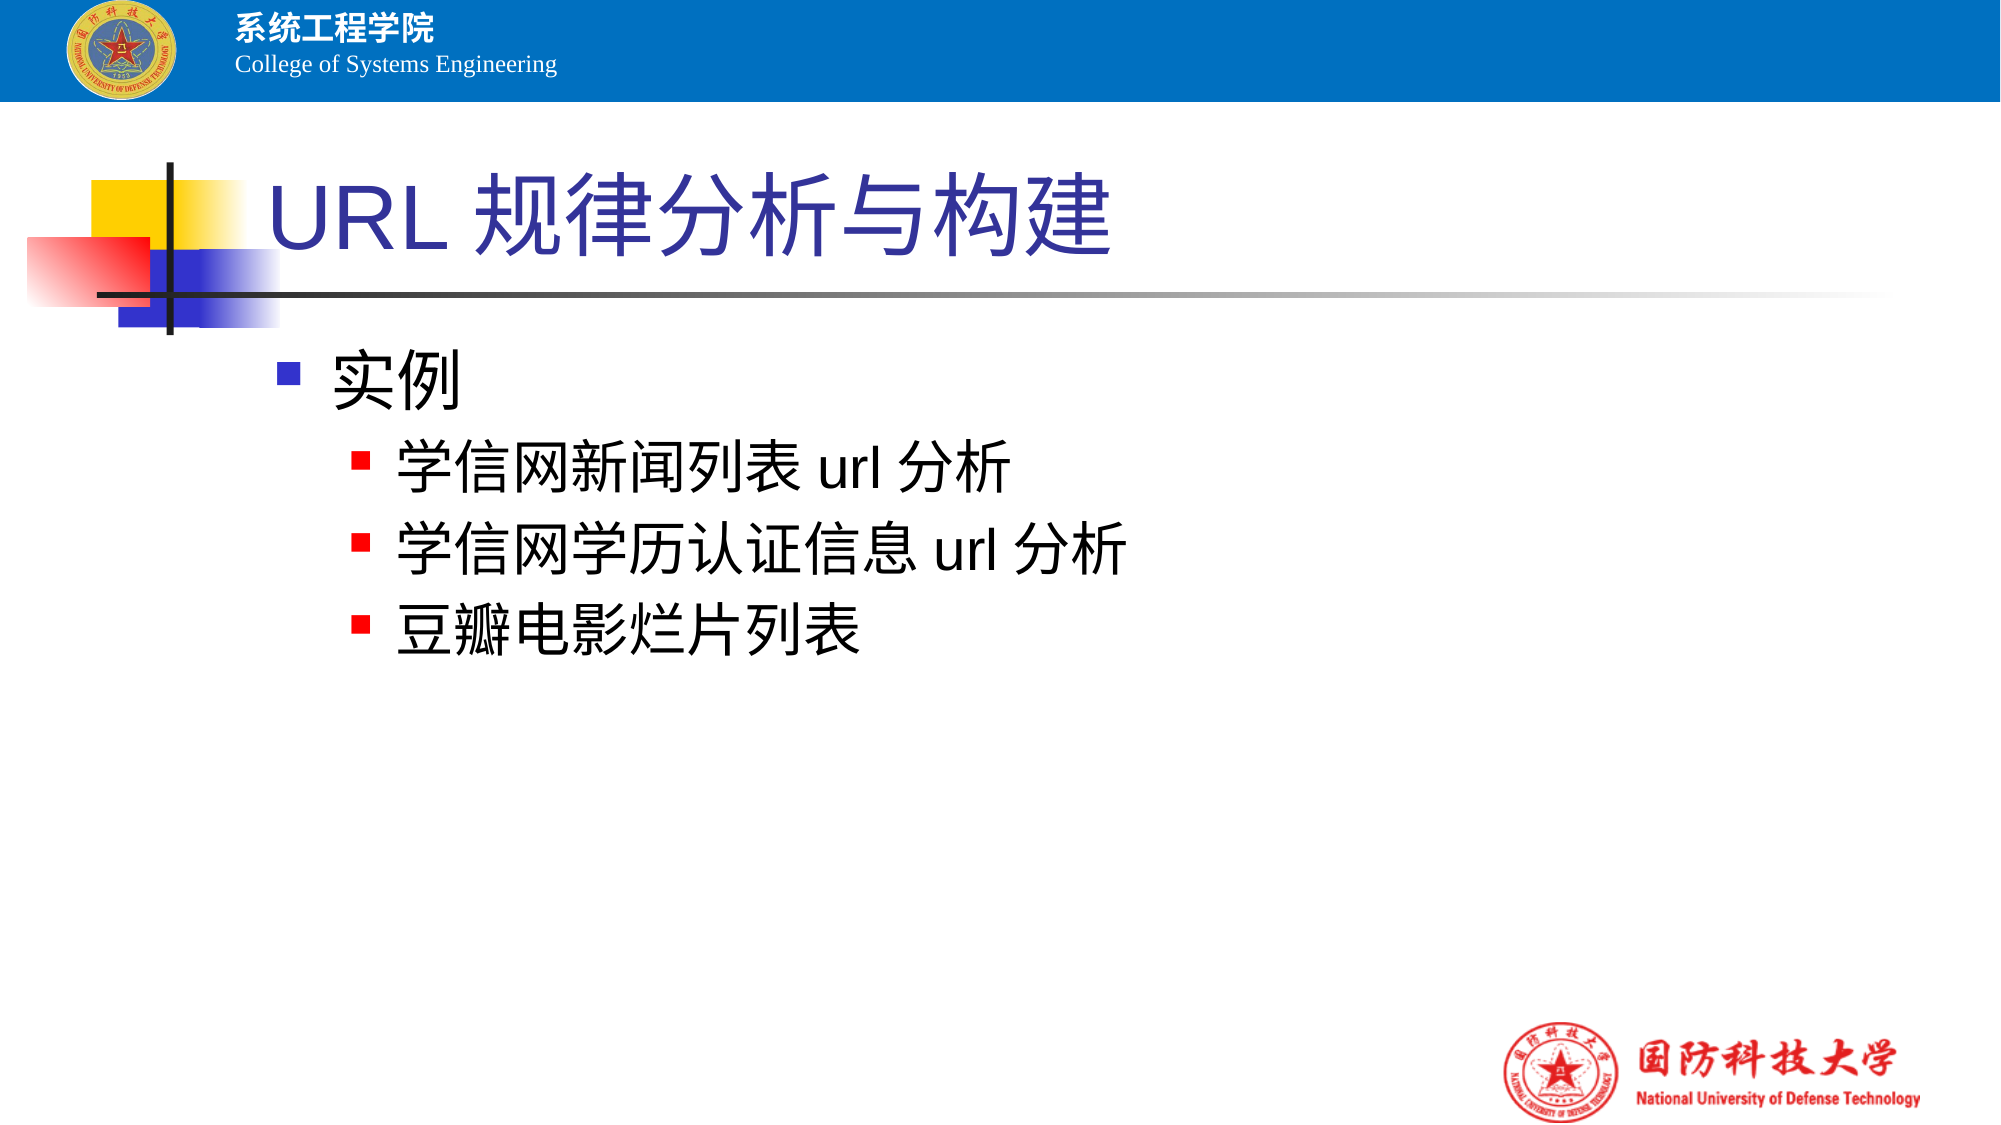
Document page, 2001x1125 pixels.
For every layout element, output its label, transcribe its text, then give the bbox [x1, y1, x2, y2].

picture [66, 0, 177, 100]
picture [1502, 1022, 1920, 1123]
title URL规律分析与构建 [251, 35, 1957, 275]
list 实例 学信网新闻列表url分析 学信网学历认证信息url分析 豆瓣电影烂片列表 [258, 331, 1959, 1006]
